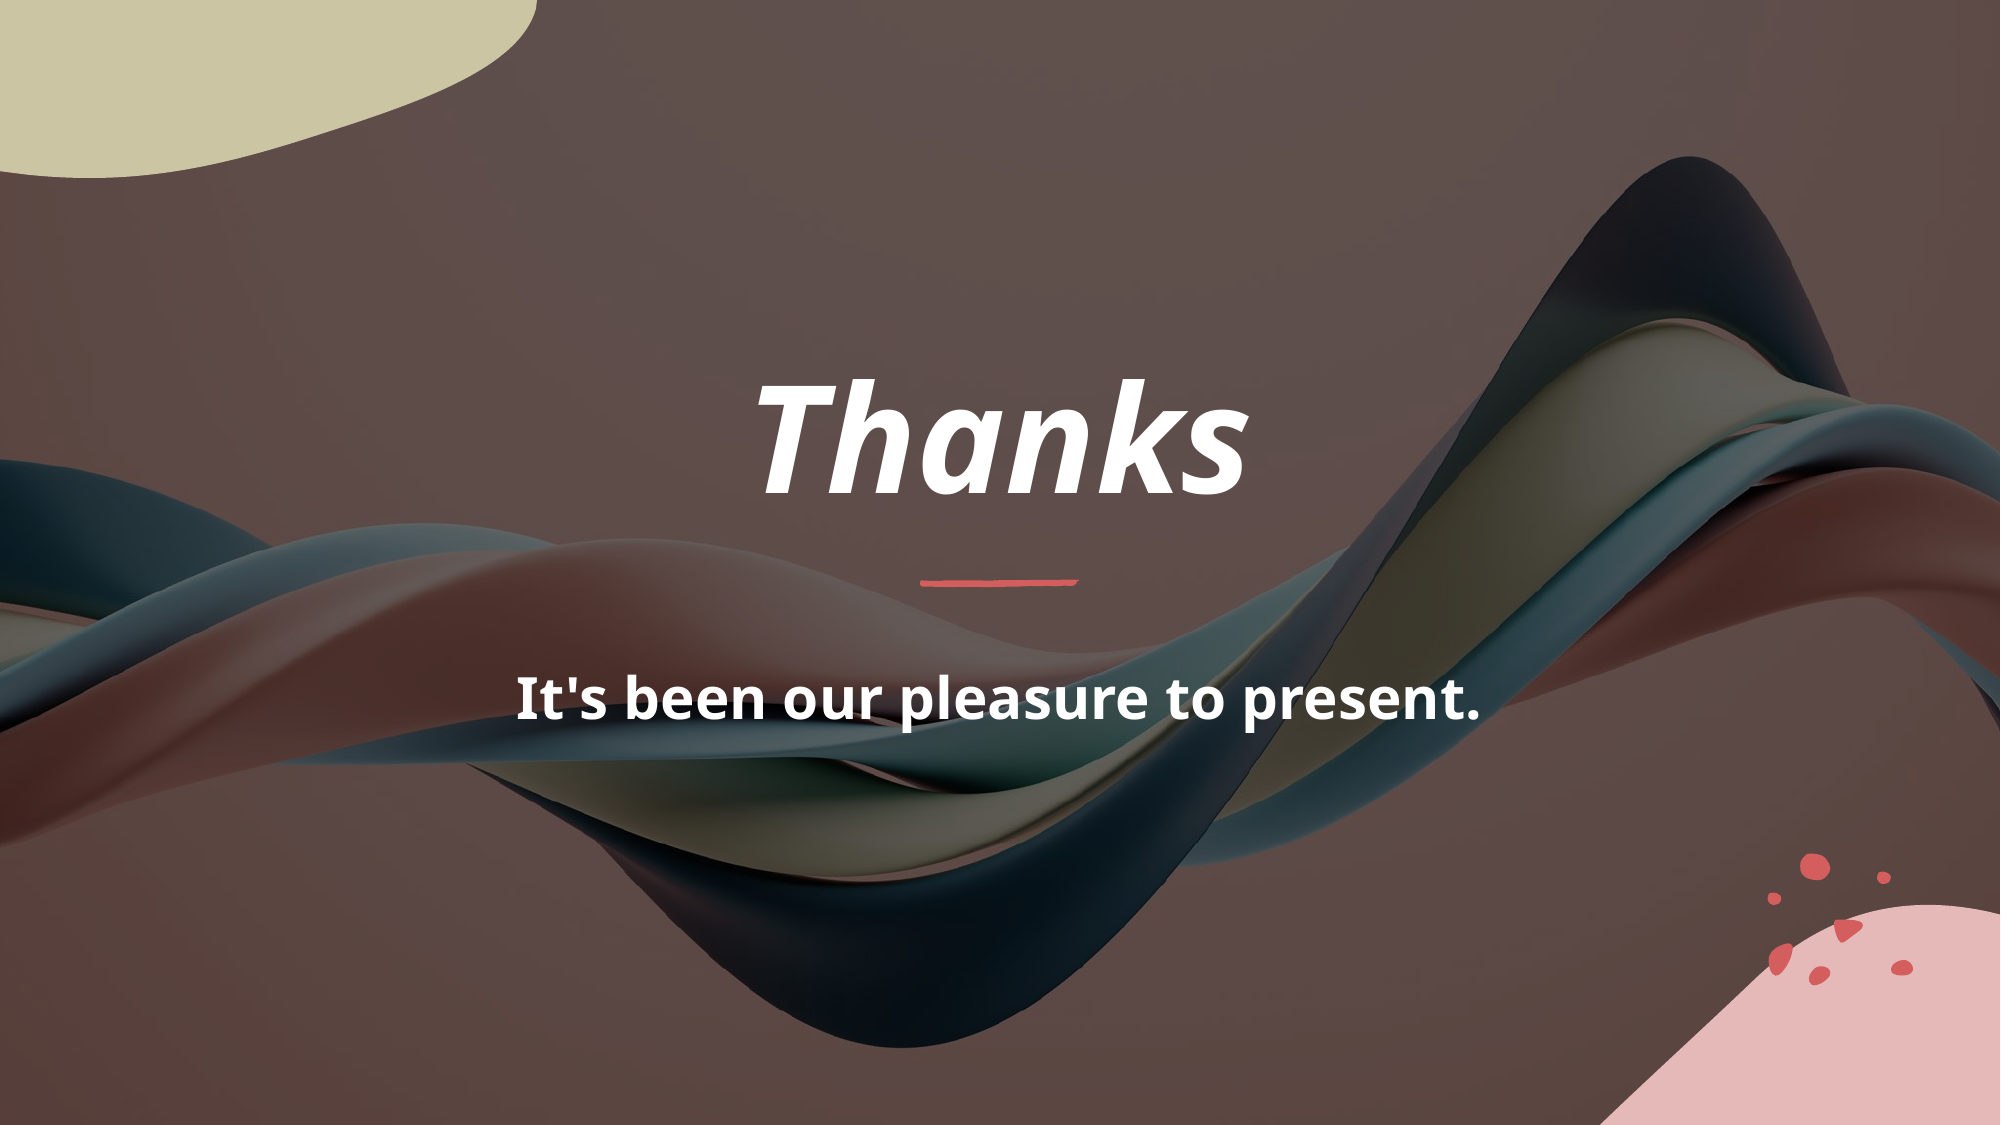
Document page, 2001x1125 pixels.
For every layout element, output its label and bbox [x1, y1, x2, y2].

text_box [1767, 853, 1914, 986]
picture [0, 0, 2000, 1125]
text_box [919, 579, 1080, 588]
